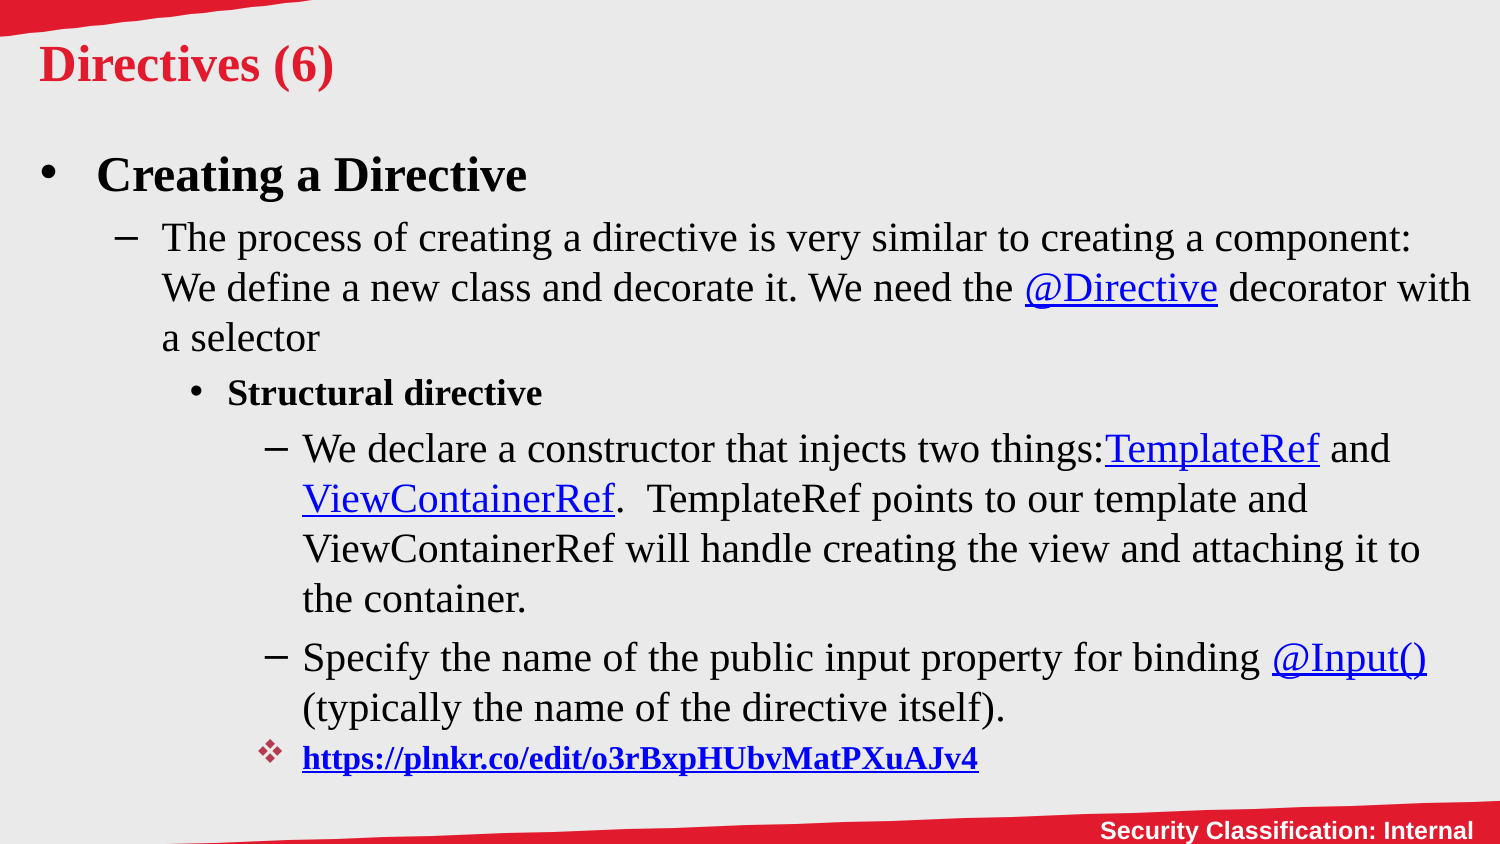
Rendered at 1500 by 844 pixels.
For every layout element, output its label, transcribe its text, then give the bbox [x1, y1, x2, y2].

title Directives (6) [24, 21, 1013, 96]
picture [0, 0, 1500, 844]
list Creating a Directive The process of creating a directive is very similar to creating a component: We define a new class and decorate it. We need the @Directive decorator with a selector Structural directive We declare a constructor that injects two things:TemplateRef and ViewContainerRef. TemplateRef points to our template and ViewContainerRef will handle creating the view and attaching it to the container. Specify the name of the public input property for binding @Input() (typically the name of the directive itself). https://plnkr.co/edit/o3rBxpHUbvMatPXuAJv4 [24, 134, 1488, 810]
